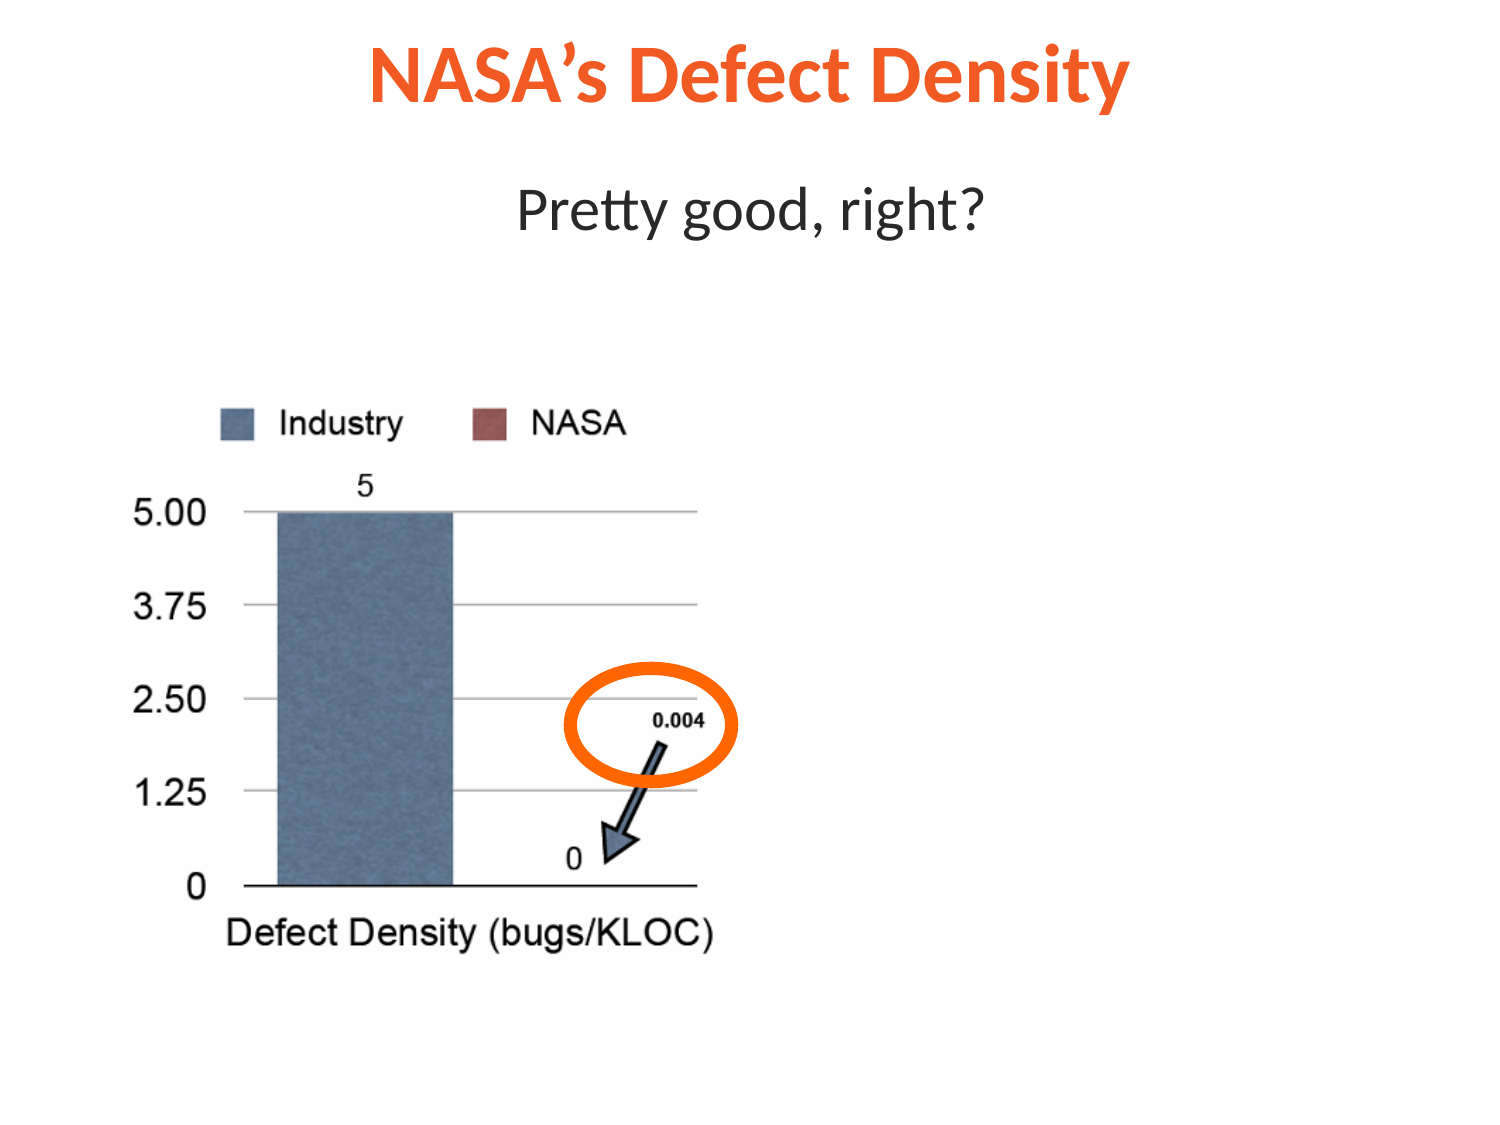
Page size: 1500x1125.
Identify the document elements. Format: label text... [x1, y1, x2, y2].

picture [100, 357, 751, 988]
list Pretty good, right? [99, 163, 1405, 1022]
title NASA’s Defect Density [60, 0, 1440, 138]
